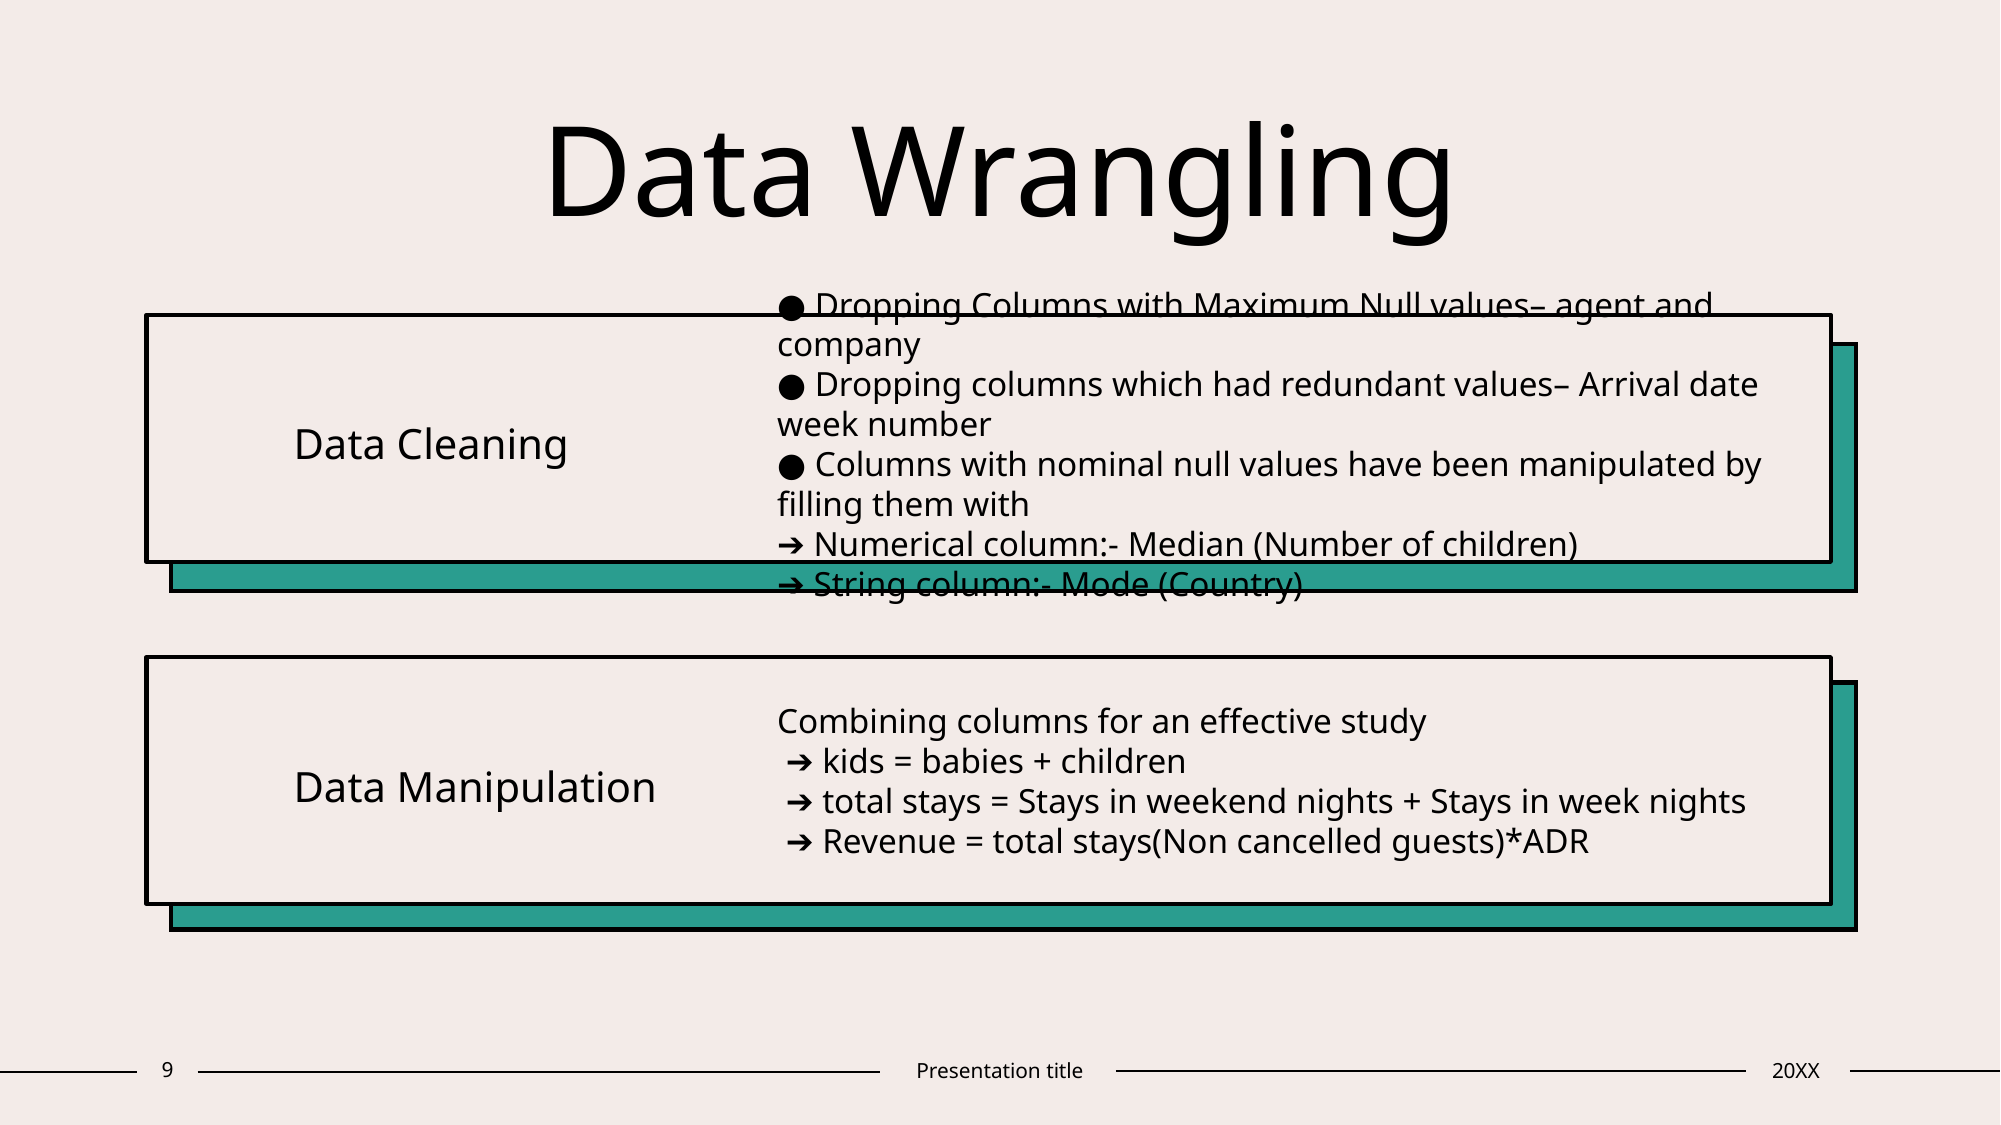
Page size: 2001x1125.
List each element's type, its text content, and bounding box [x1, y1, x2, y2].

list Combining columns for an effective study ➔ kids = babies + children ➔ total stays = Stays in weekend nights + Stays in week nights ➔ Revenue = total stays(Non cancelled guests)*ADR [761, 671, 1814, 890]
slide_number 9 [137, 1050, 198, 1091]
footer Presentation title [879, 1050, 1120, 1091]
list ● Dropping Columns with Maximum Null values– agent and company ● Dropping columns which had redundant values– Arrival date week number ● Columns with nominal null values have been manipulated by filling them with ➔ Numerical column:- Median (Number of children) ➔ String column:- Mode (Country) [761, 283, 1814, 563]
slide_number 20XX [1743, 1050, 1849, 1091]
list Data Cleaning [144, 313, 1833, 564]
title Data Wrangling [187, 83, 1813, 251]
list Data Manipulation [144, 655, 1833, 906]
